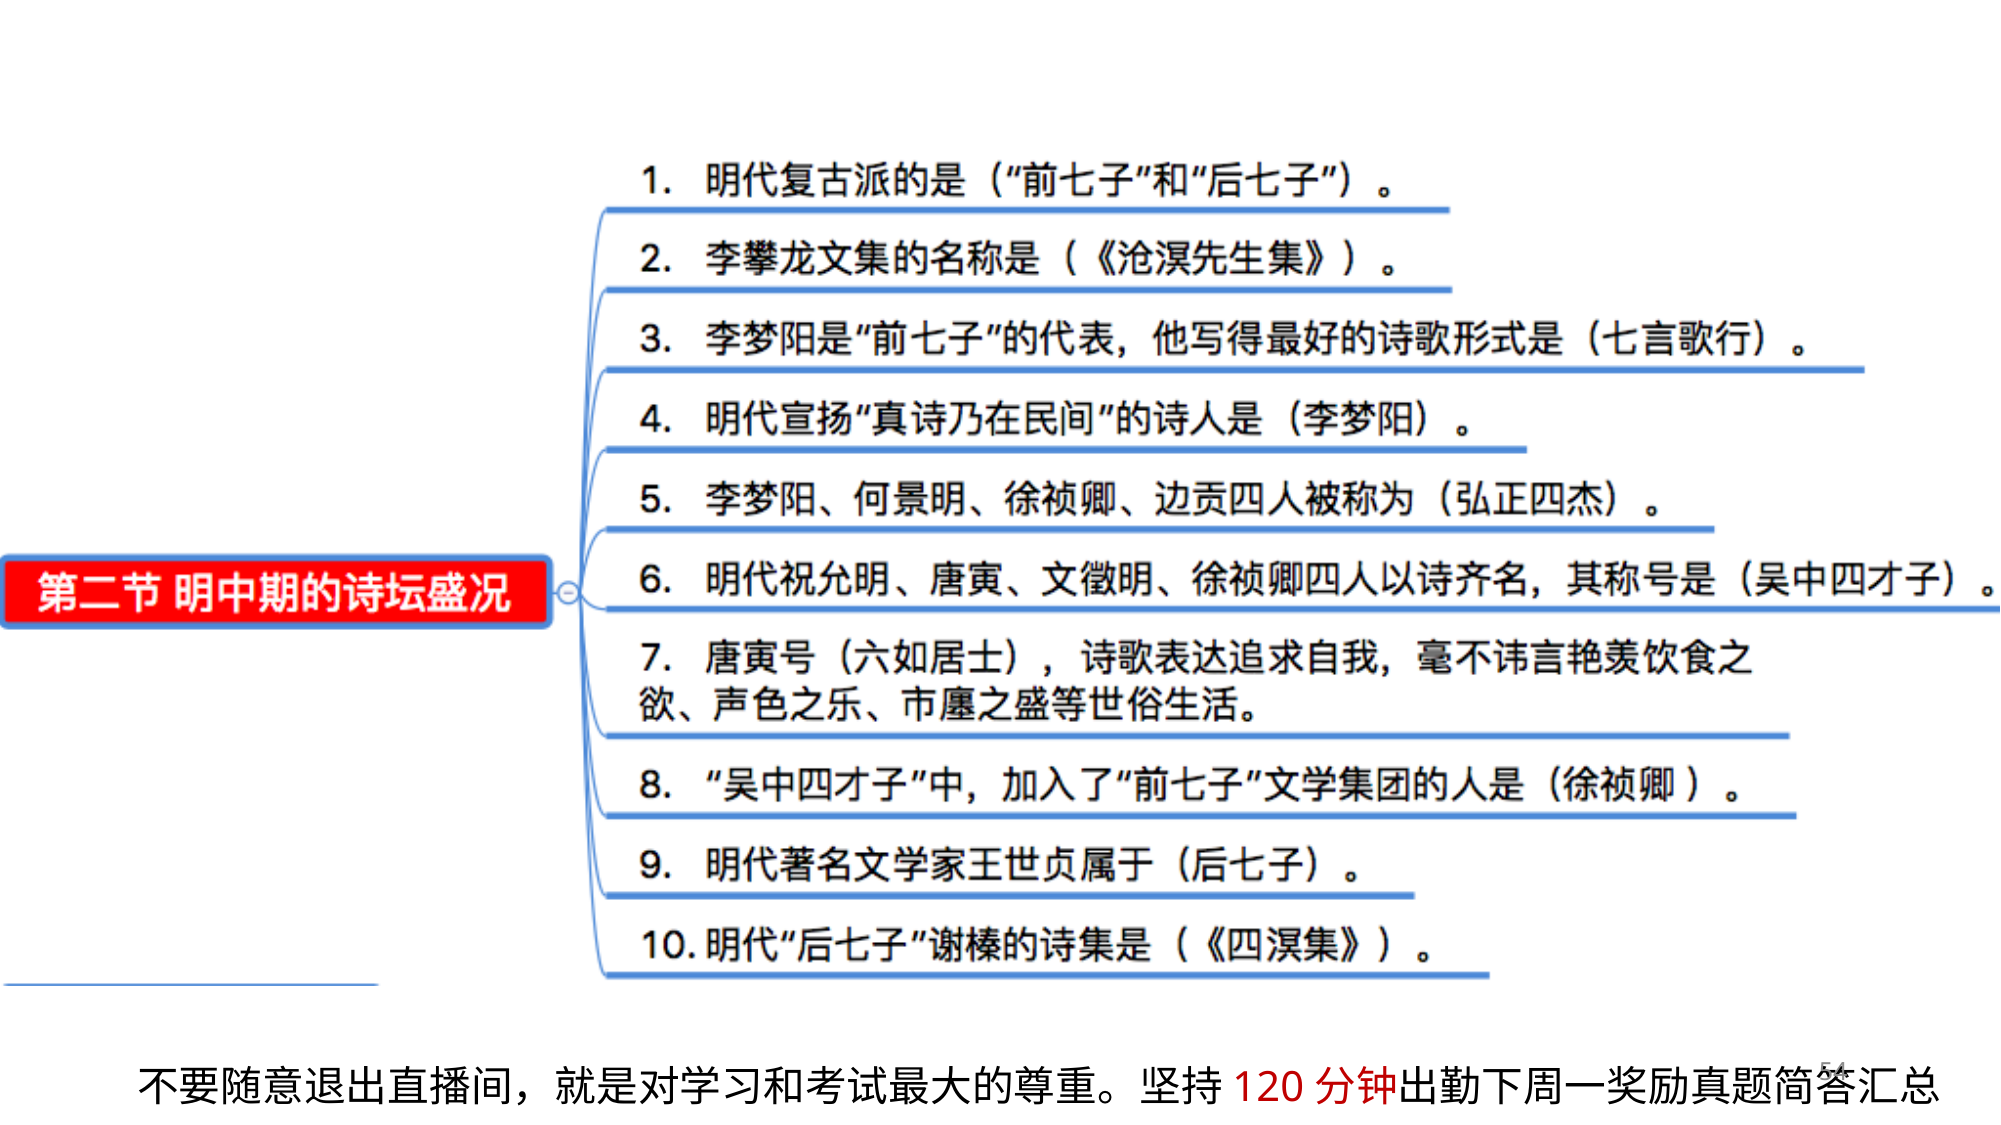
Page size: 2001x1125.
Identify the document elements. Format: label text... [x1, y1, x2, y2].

slide_number 54 [1412, 1042, 1863, 1103]
picture [0, 139, 2000, 986]
